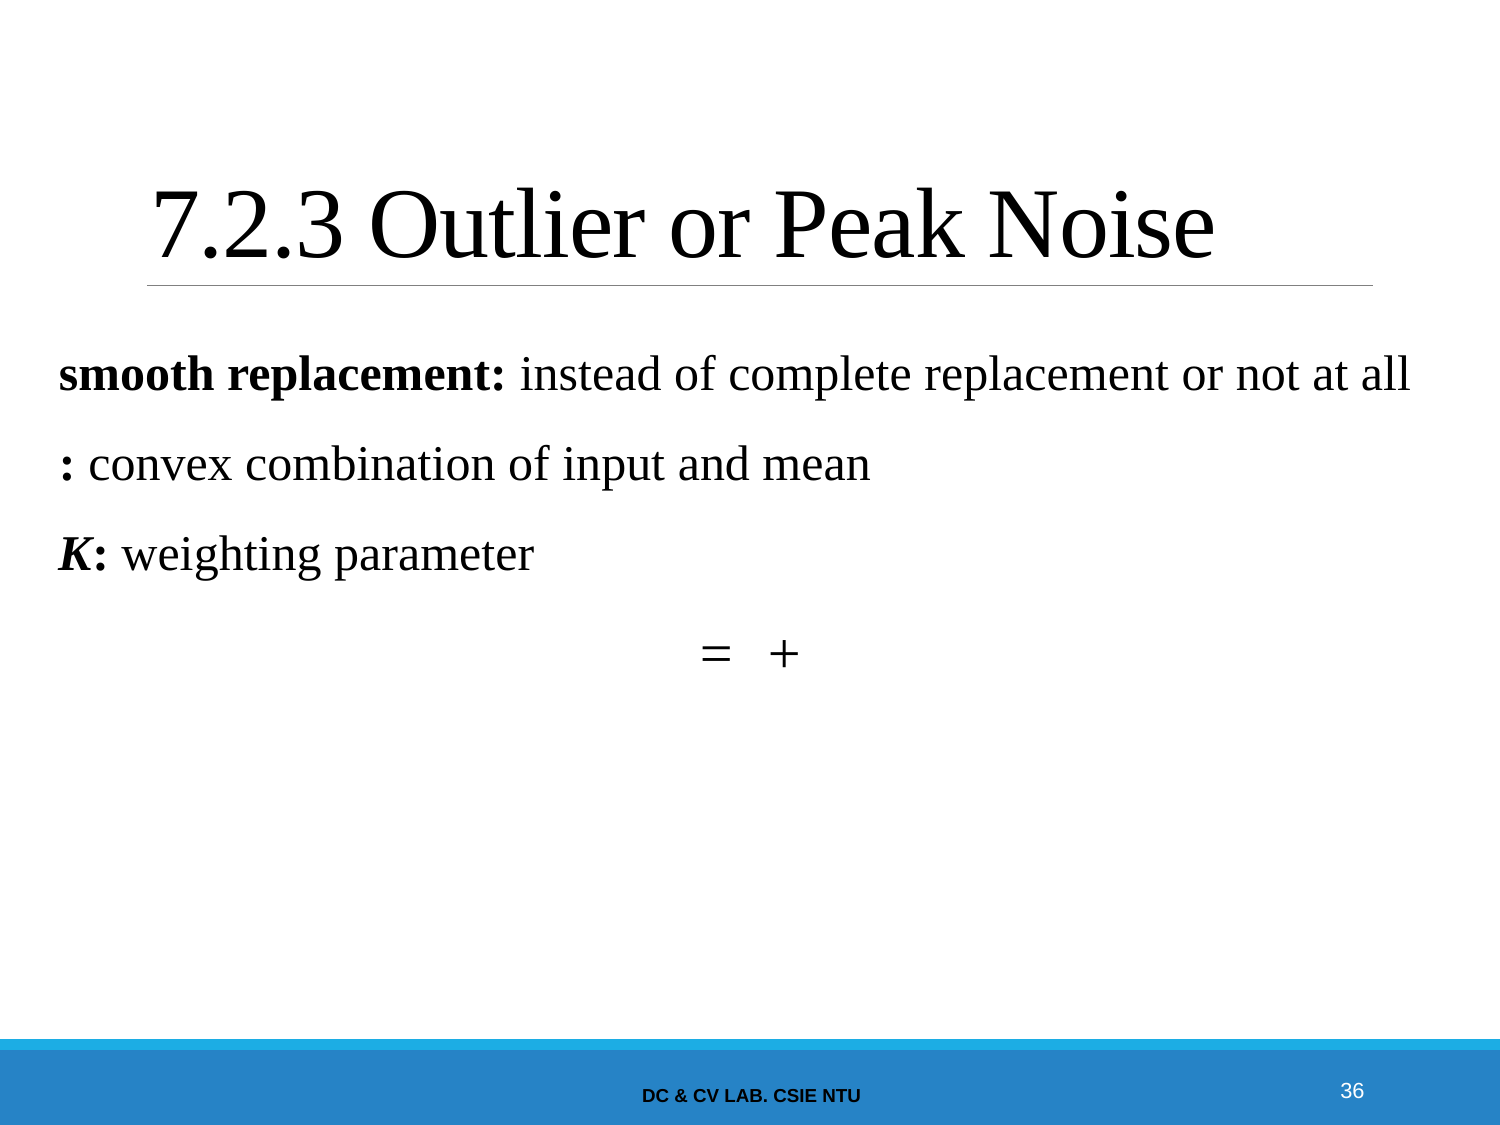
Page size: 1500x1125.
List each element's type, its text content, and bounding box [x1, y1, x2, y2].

title 7.2.3 Outlier or Peak Noise [135, 47, 1373, 285]
slide_number 36 [1218, 1059, 1380, 1120]
footer DC & CV Lab. CSIE NTU [454, 1065, 1048, 1125]
